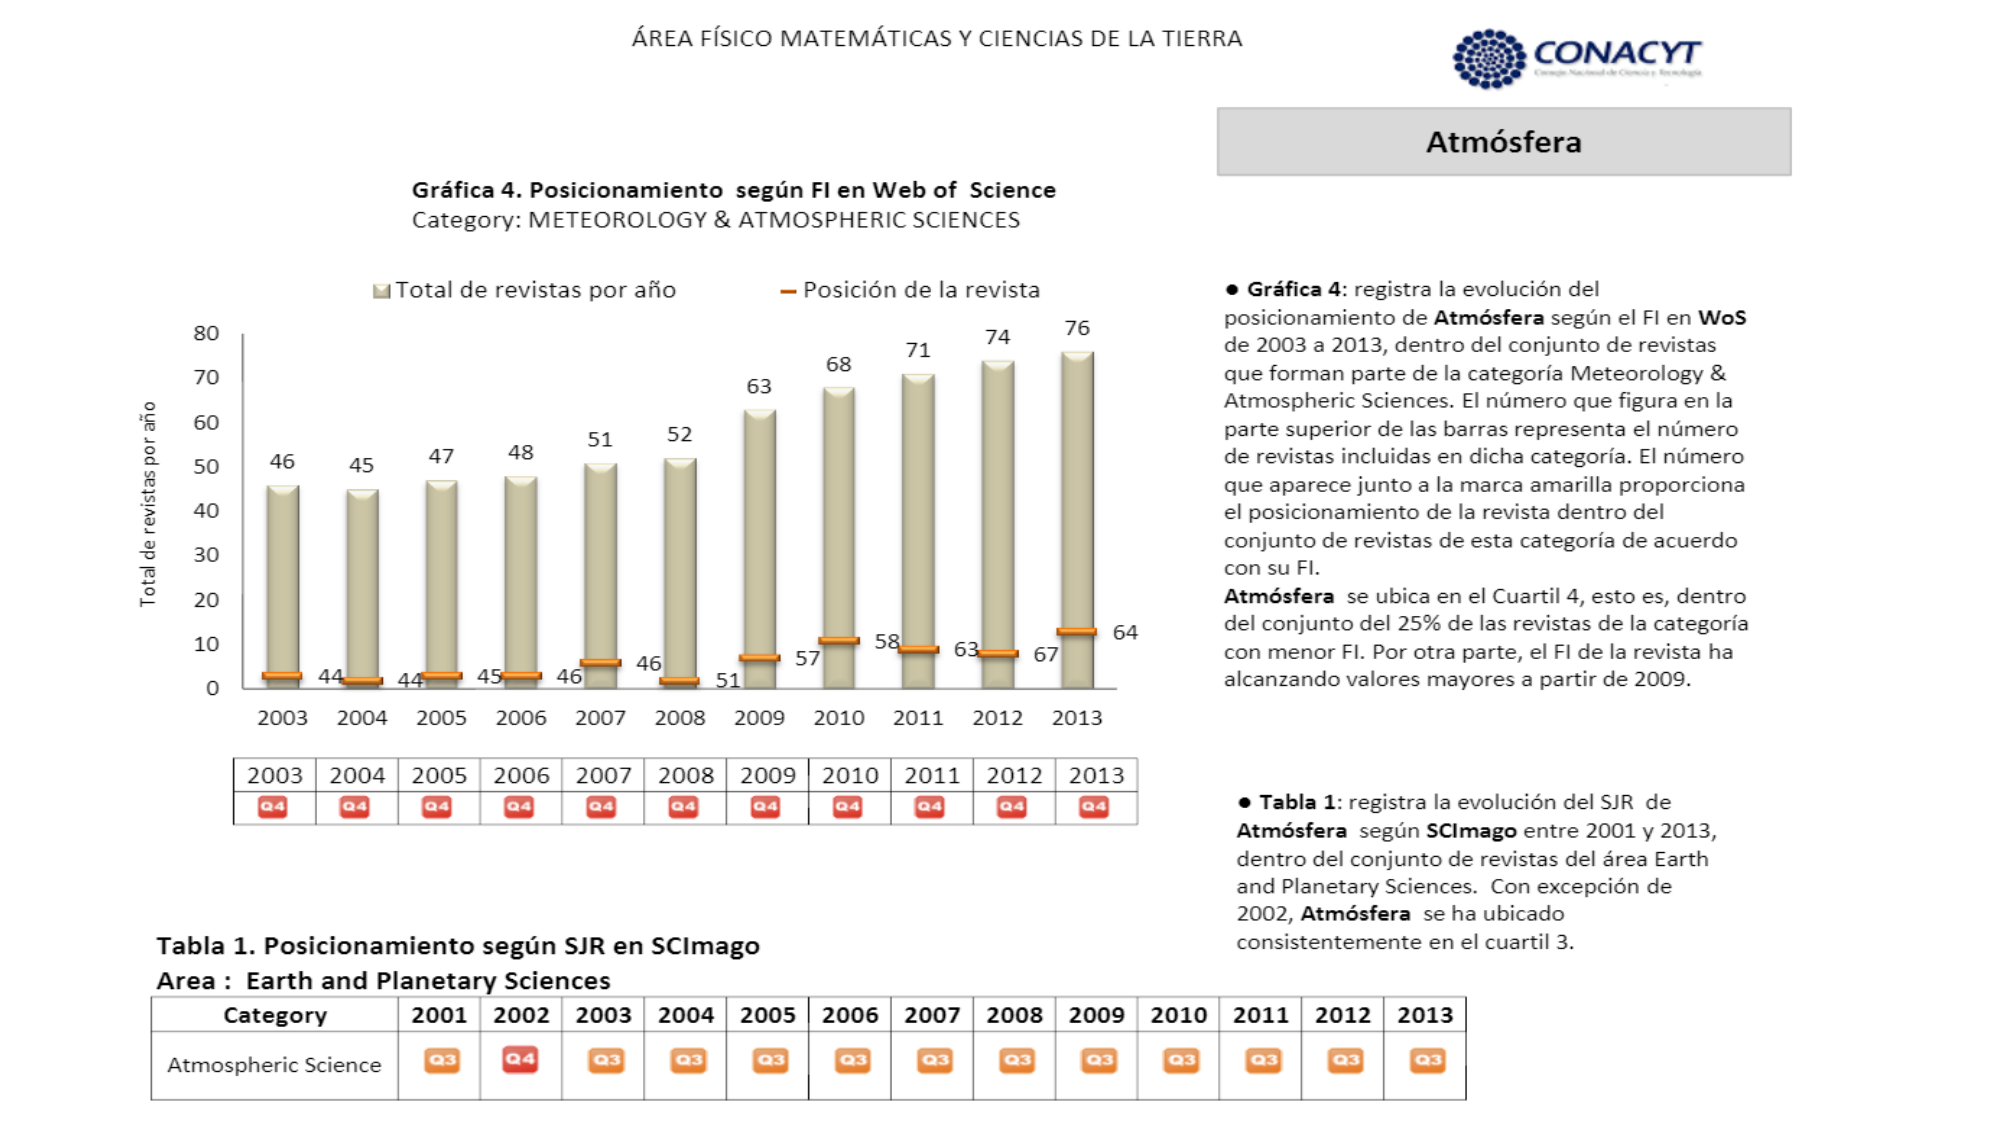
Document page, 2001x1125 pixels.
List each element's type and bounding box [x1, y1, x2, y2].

picture [123, 0, 1828, 1125]
